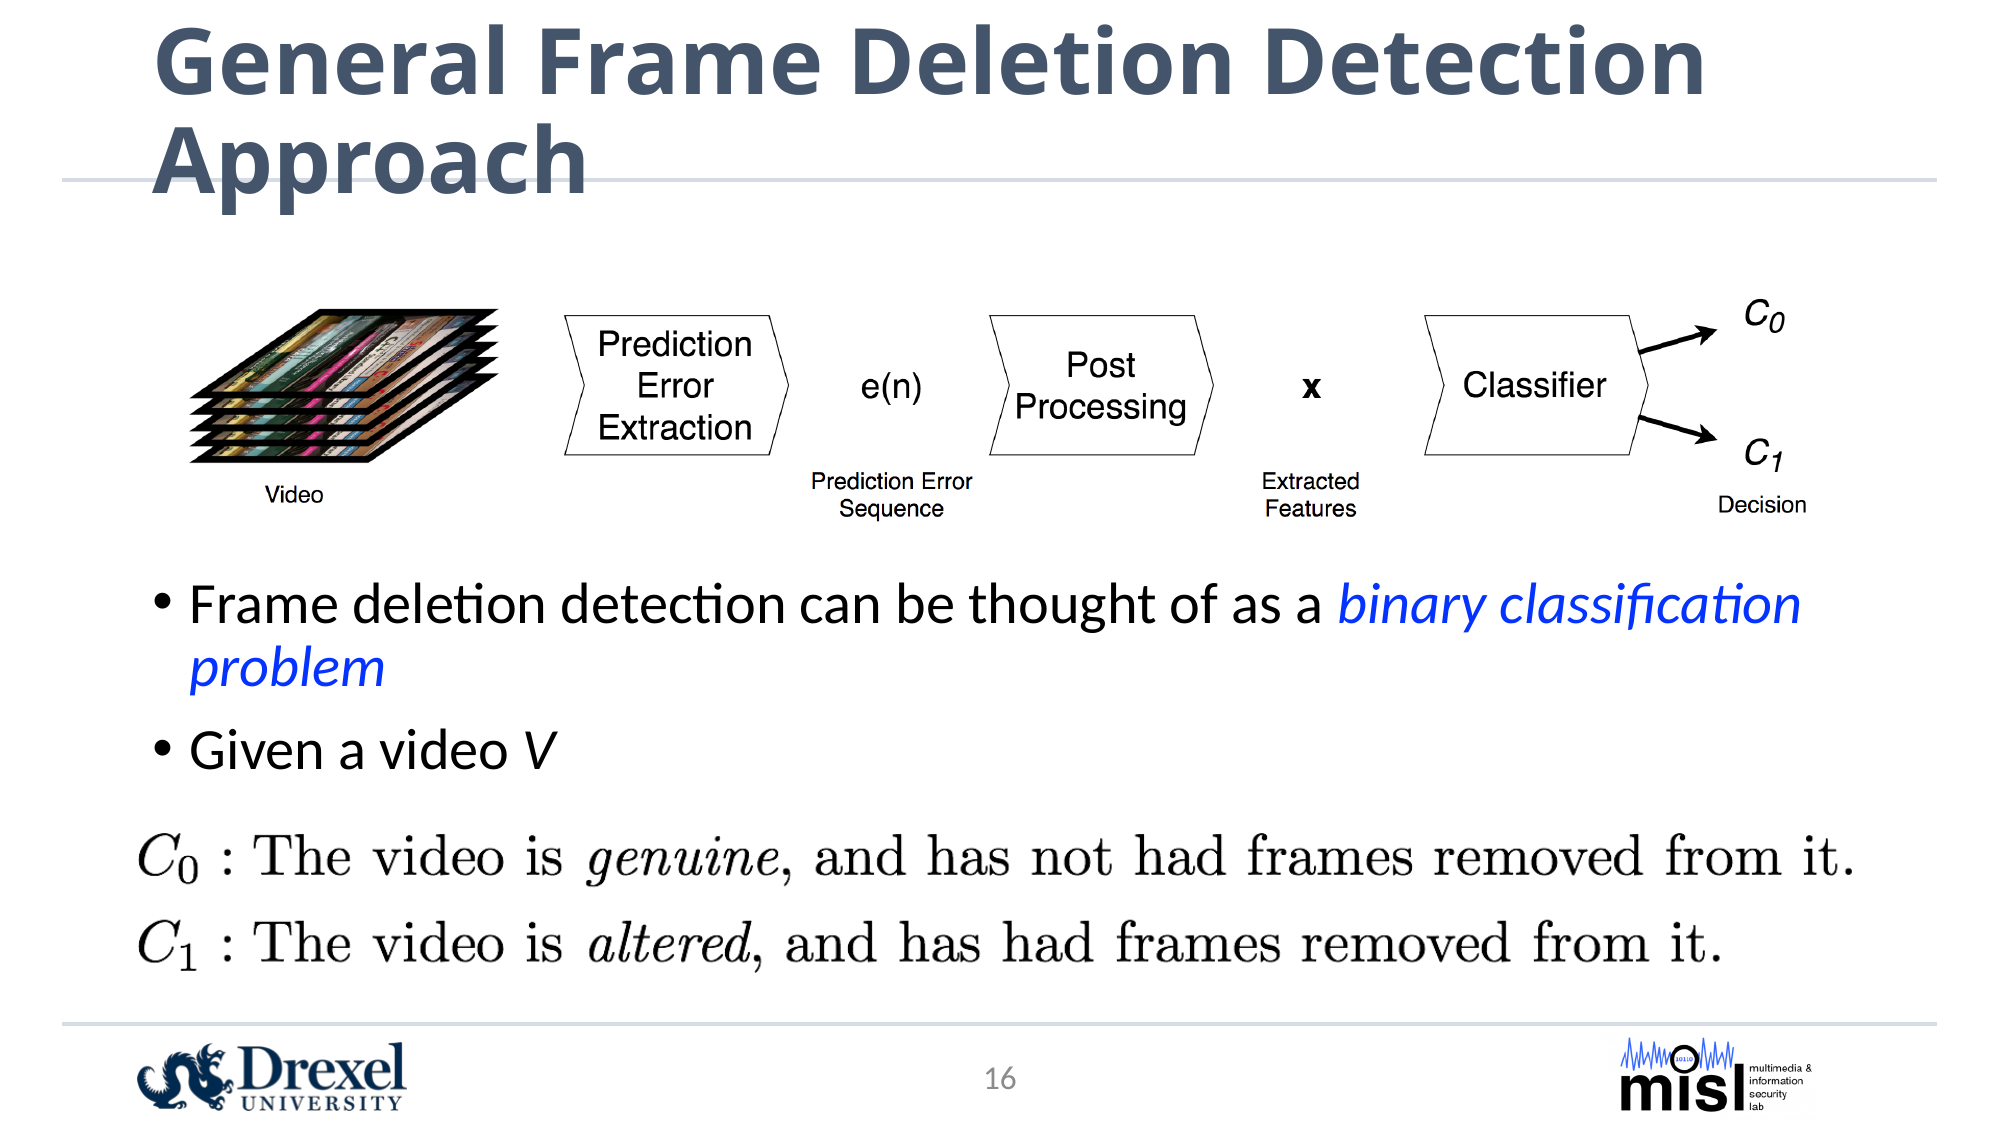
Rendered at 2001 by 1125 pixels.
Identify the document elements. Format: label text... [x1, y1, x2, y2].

title General Frame Deletion Detection Approach [137, 5, 1904, 223]
picture [1601, 1032, 1823, 1121]
slide_number 15 [774, 1046, 1225, 1107]
list Frame deletion detection can be thought of as a binary classification problem Given a video V [137, 223, 1863, 1014]
picture [137, 831, 1853, 973]
picture [173, 203, 1827, 588]
picture [137, 1042, 407, 1111]
